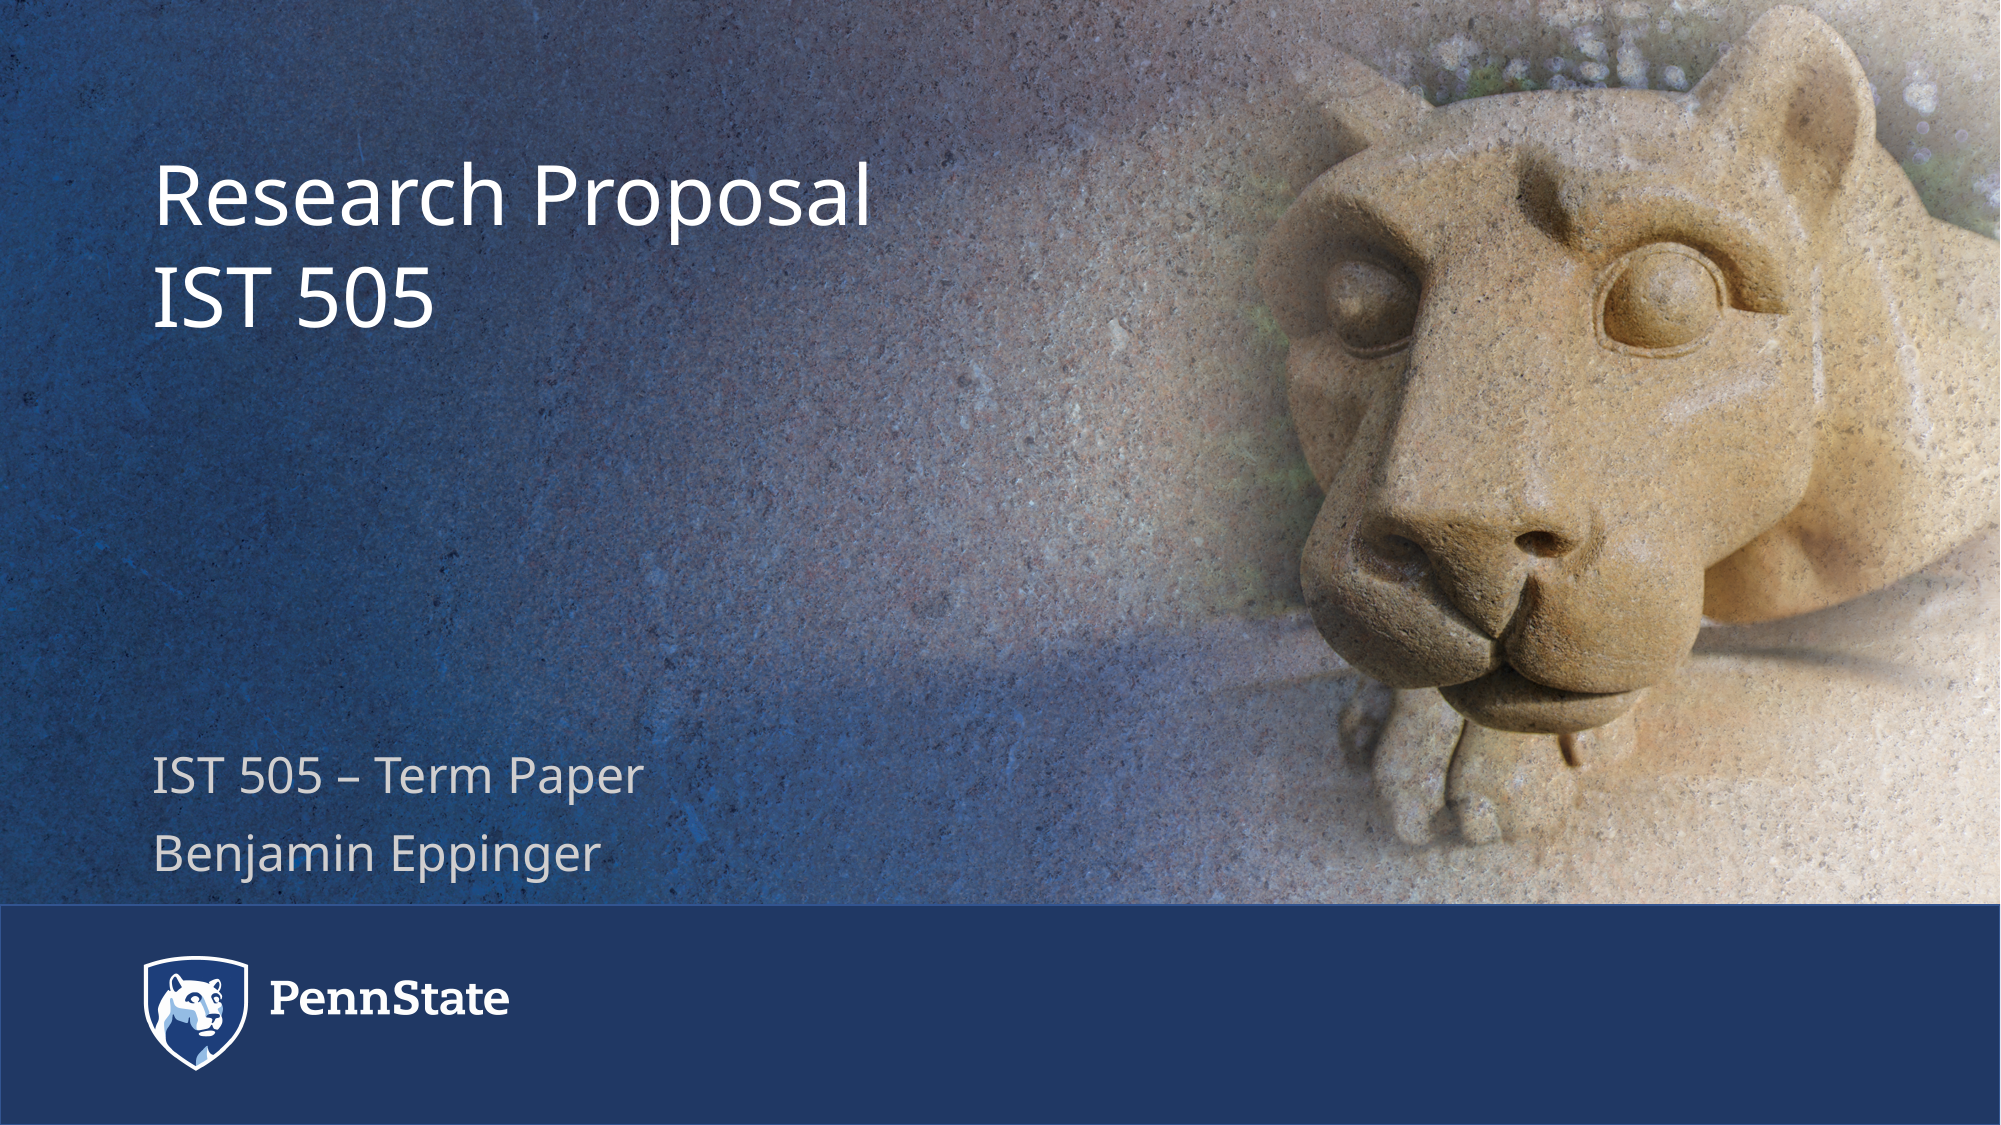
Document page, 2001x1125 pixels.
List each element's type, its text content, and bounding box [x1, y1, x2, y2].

picture [0, 0, 2000, 904]
subtitle IST 505 – Term Paper Benjamin Eppinger [138, 722, 1183, 948]
picture [93, 905, 559, 1121]
title Research Proposal IST 505 [138, 87, 1183, 356]
